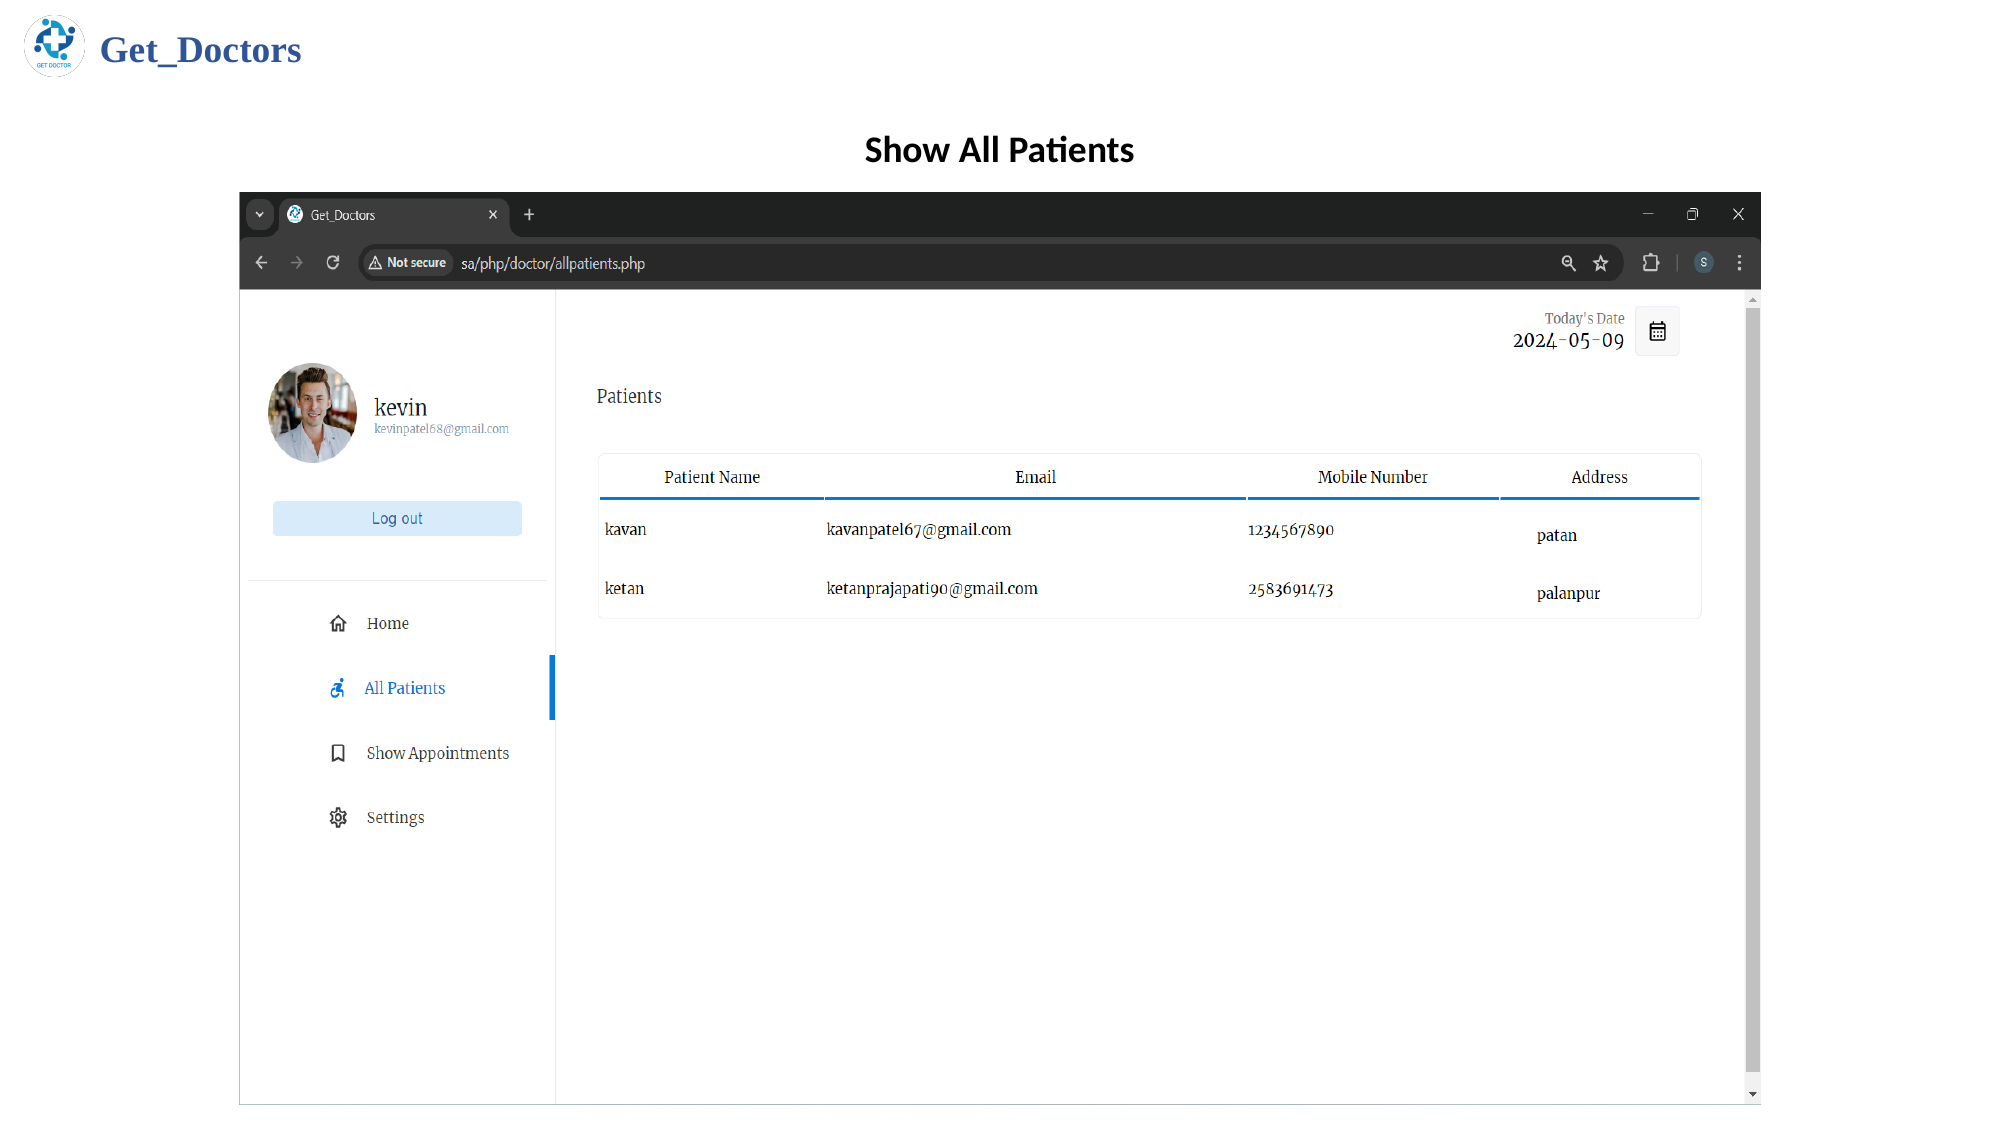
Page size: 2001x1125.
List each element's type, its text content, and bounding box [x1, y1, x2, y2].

picture [24, 15, 85, 77]
text_box Show All Patients [709, 117, 1291, 178]
text_box Get_Doctors [85, 17, 434, 77]
picture [236, 188, 1764, 1108]
